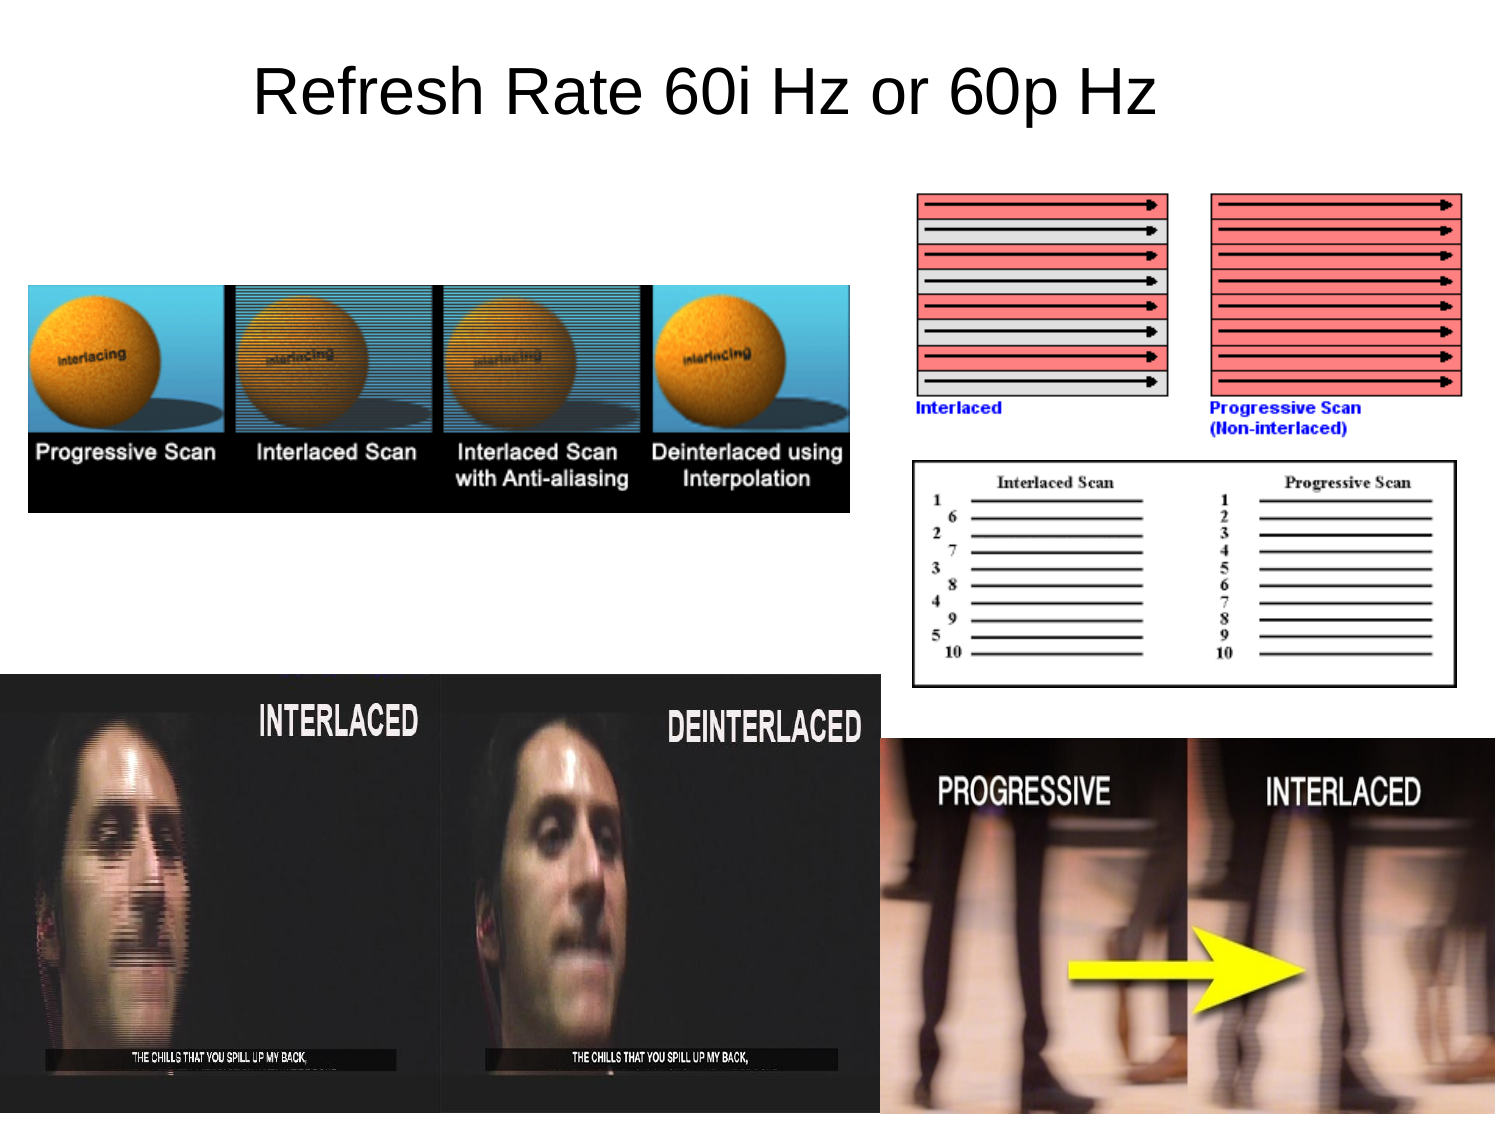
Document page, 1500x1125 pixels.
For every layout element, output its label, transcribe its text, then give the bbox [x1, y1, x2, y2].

picture [912, 460, 1457, 688]
picture [27, 285, 851, 513]
picture [0, 674, 1496, 1114]
text_box Refresh Rate 60i Hz or 60p Hz [237, 49, 1183, 137]
picture [902, 177, 1476, 451]
